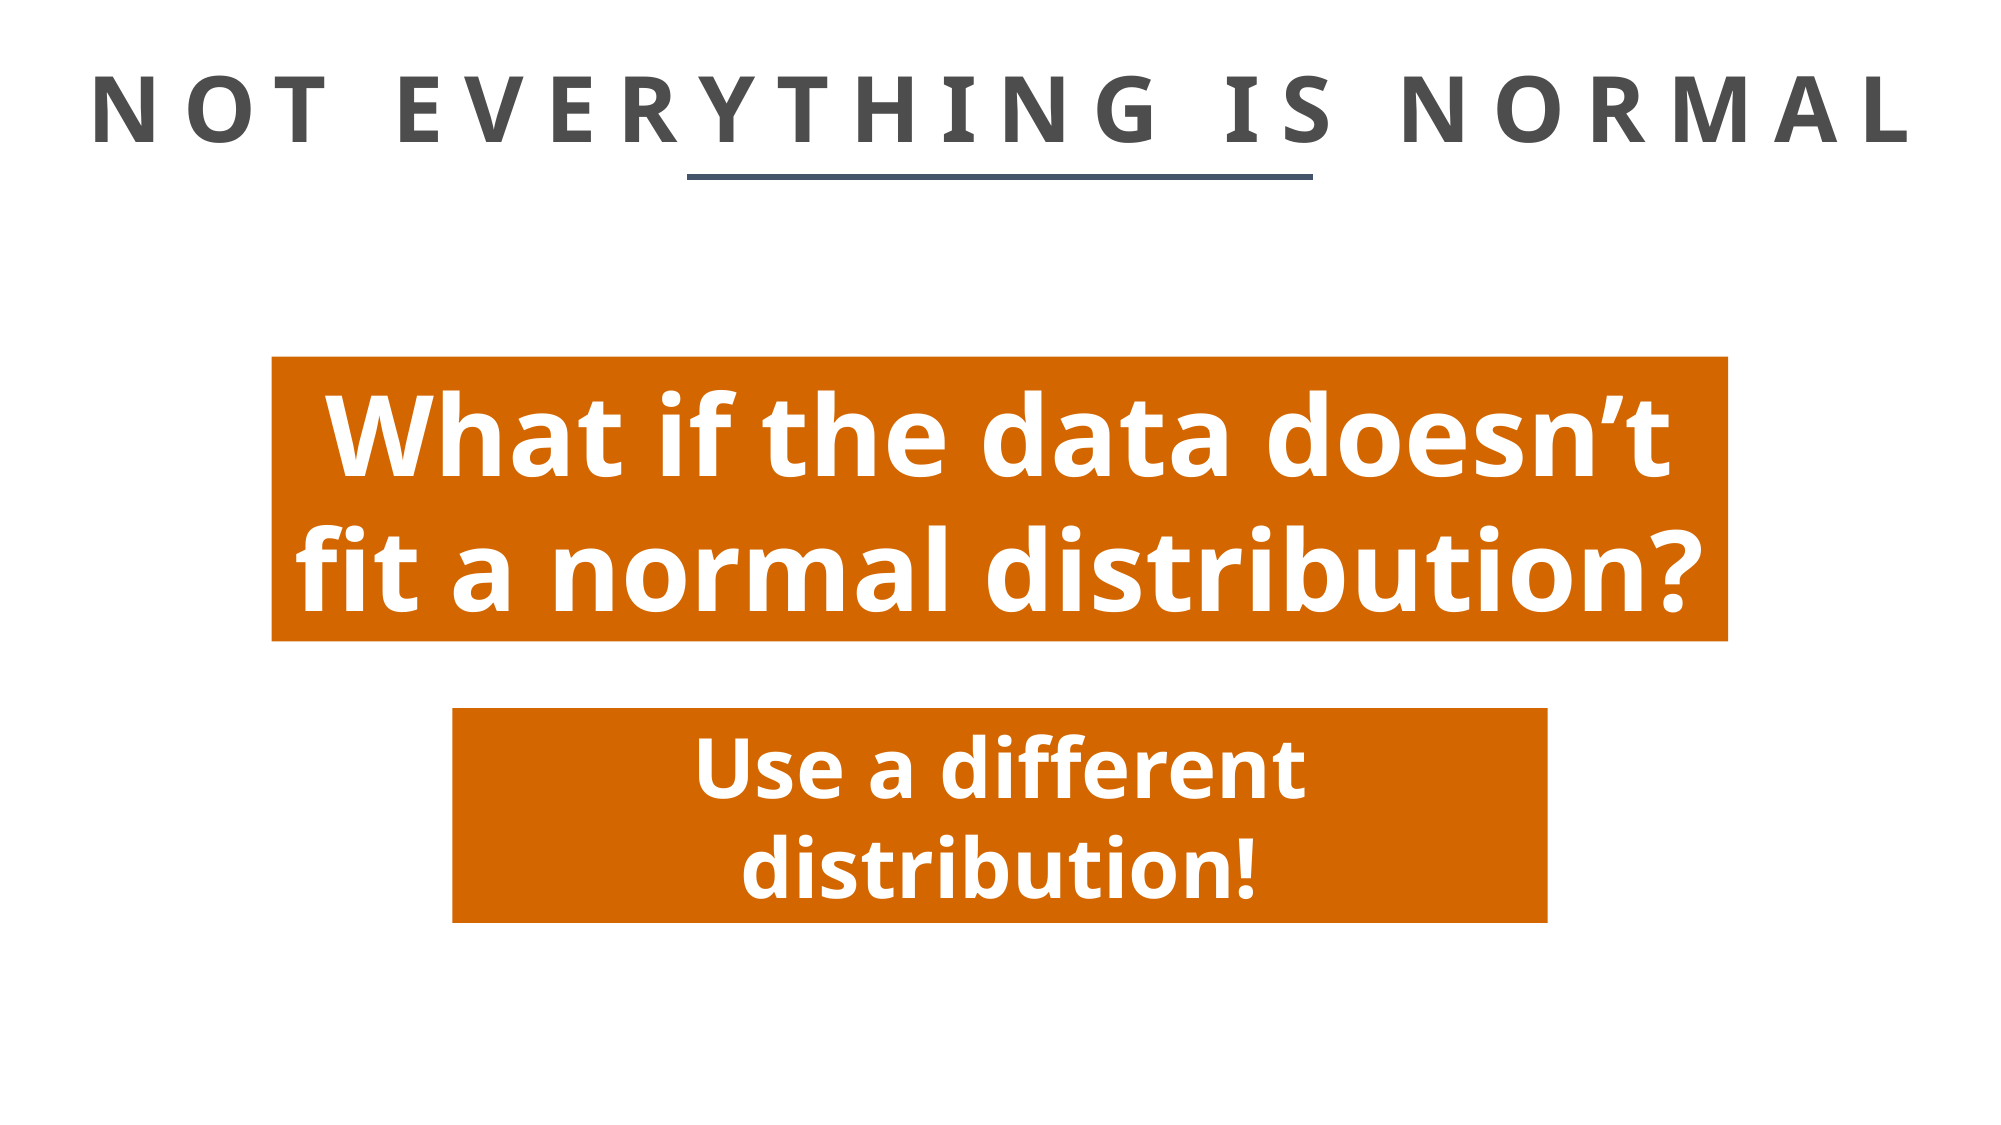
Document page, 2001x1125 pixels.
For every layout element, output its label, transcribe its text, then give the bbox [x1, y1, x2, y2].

text_box Use a different distribution! [452, 708, 1548, 923]
text_box What if the data doesn’t fit a normal distribution? [271, 356, 1729, 642]
title NOT EVERYTHING IS NORMAL [0, 25, 2000, 175]
